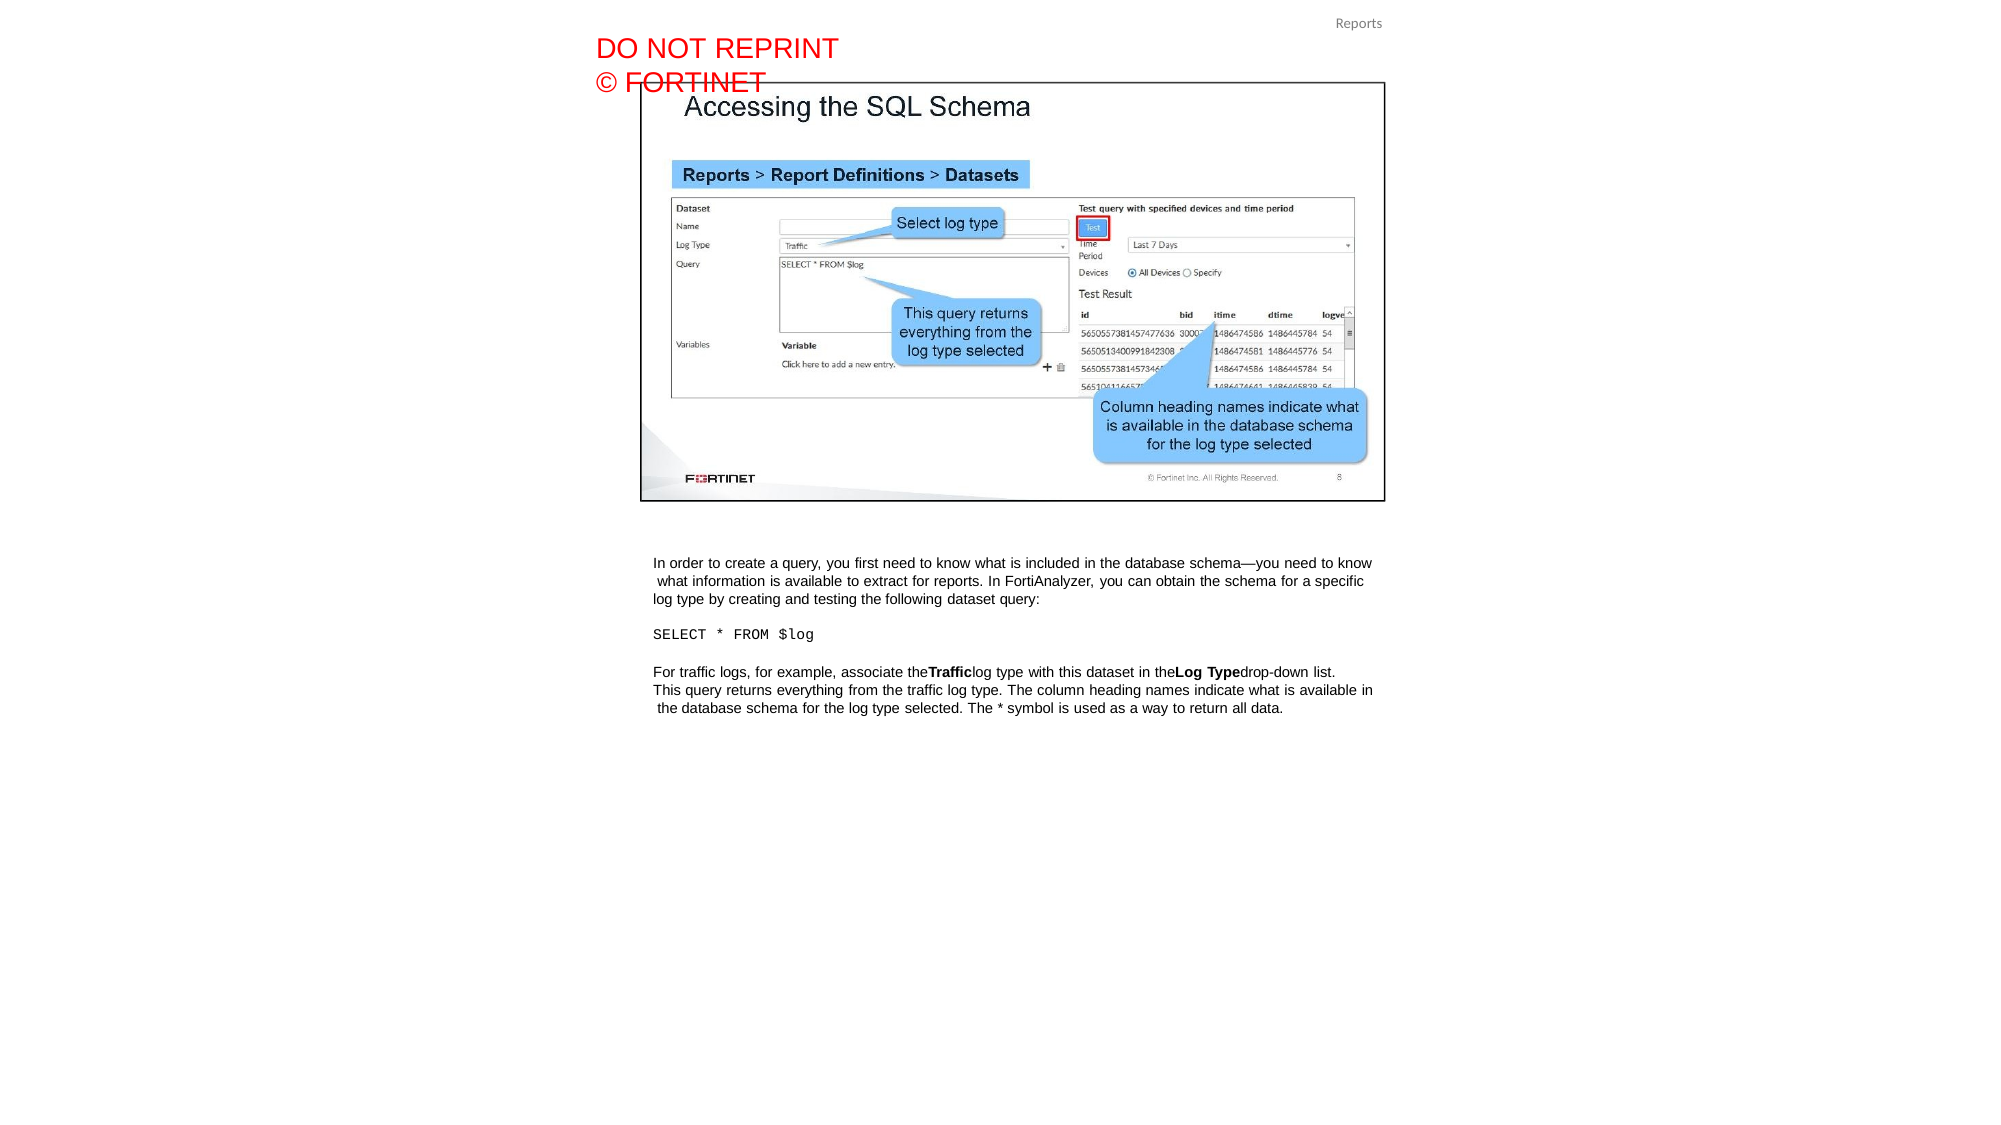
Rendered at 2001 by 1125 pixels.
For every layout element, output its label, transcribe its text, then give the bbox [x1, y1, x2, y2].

text_box Reports [1334, 11, 1385, 32]
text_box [640, 81, 1386, 502]
text_box DO NOT REPRINT © FORTINET [594, 28, 841, 98]
text_box In order to create a query, you first need to know what is included in the database schema—you need to know what information is available to extract for reports. In FortiAnalyzer, you can obtain the schema for a specific log type by creating and testing the following dataset query: SELECT * FROM $log For traffic logs, for example, associate theTrafficlog type with this dataset in theLog Typedrop-down list. This query returns everything from the traffic log type. The column heading names indicate what is available in the database schema for the log type selected. The * symbol is used as a way to return all data. [651, 552, 1375, 717]
